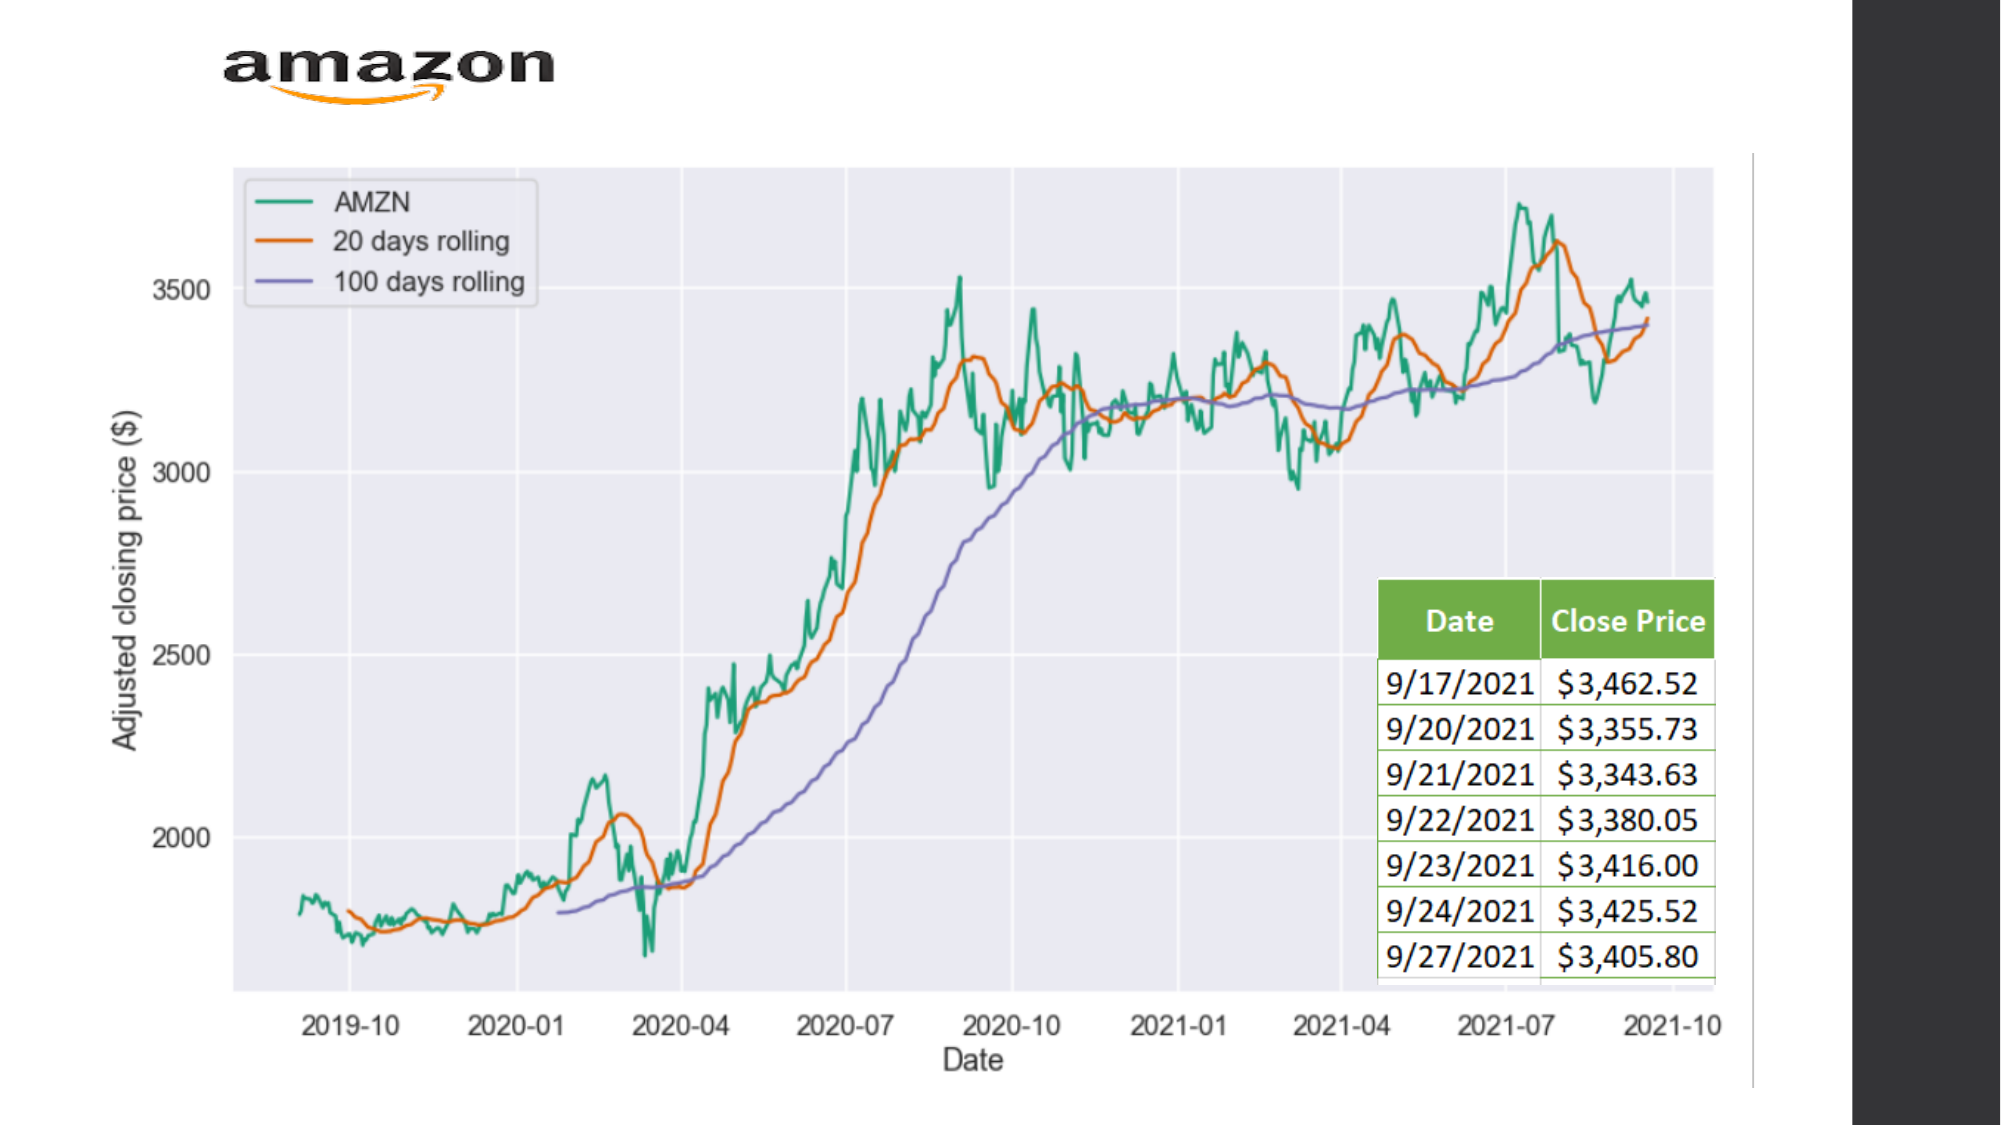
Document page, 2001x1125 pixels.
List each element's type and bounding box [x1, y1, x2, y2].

picture [55, 0, 1760, 1088]
